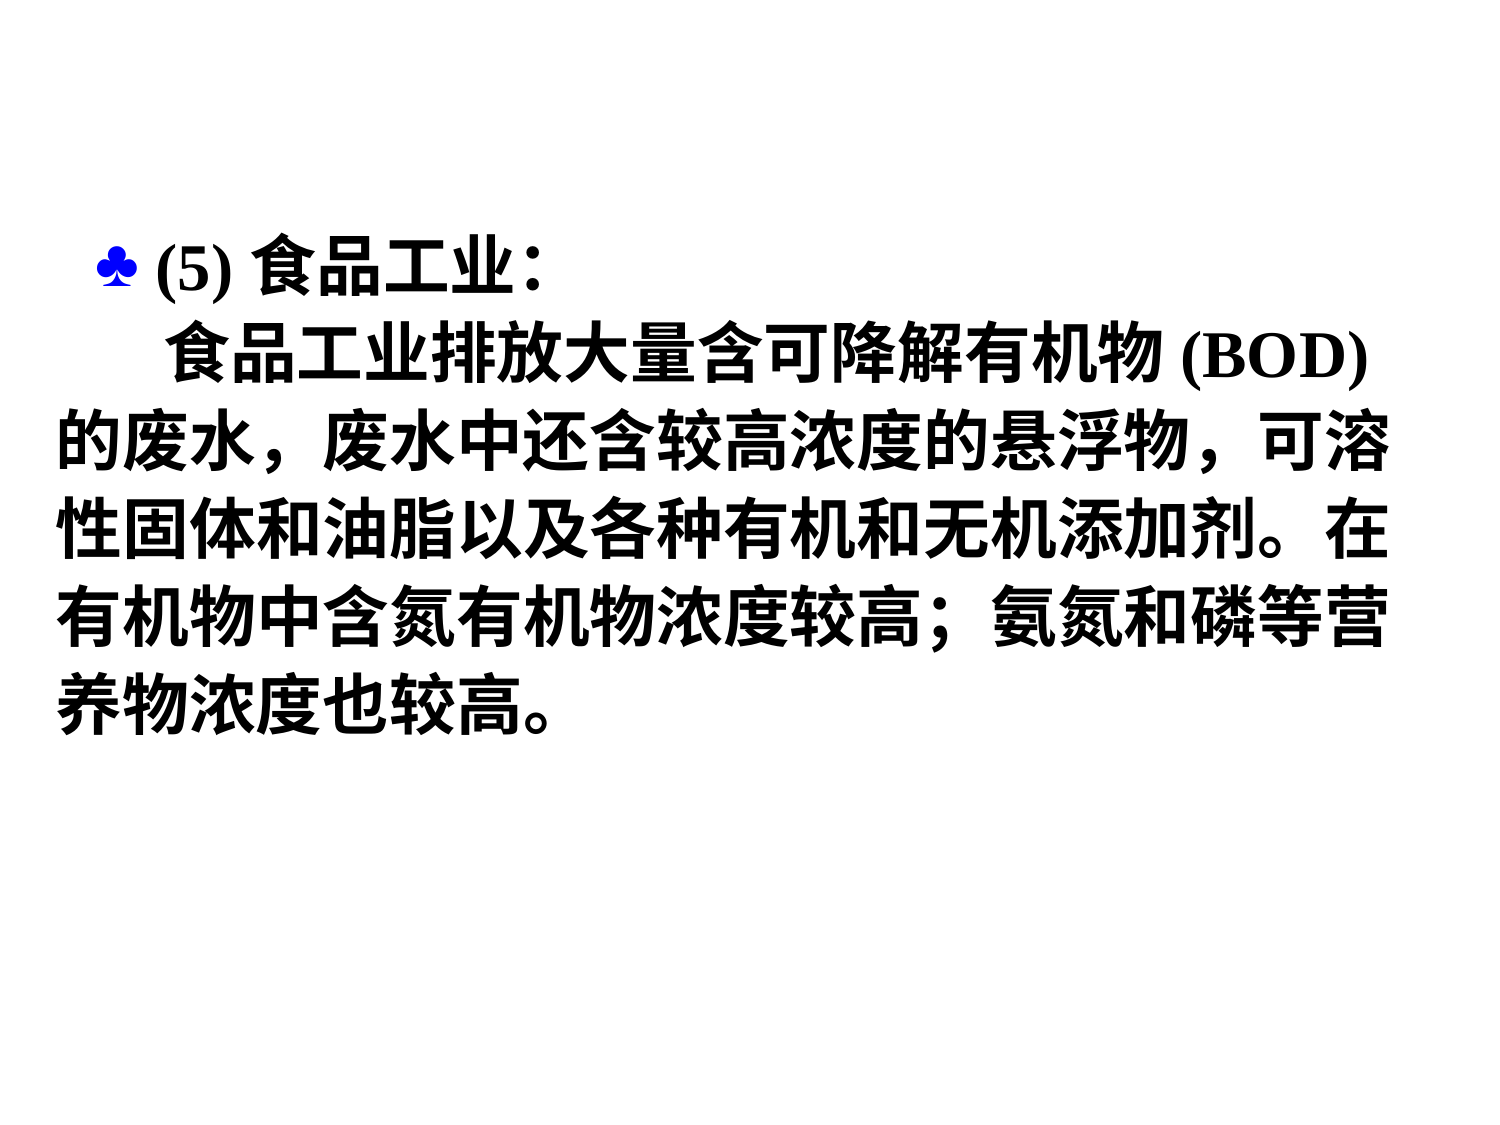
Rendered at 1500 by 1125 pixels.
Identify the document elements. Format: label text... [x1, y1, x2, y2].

text_box (5)食品工业： 食品工业排放大量含可降解有机物(BOD)的废水，废水中还含较高浓度的悬浮物，可溶性固体和油脂以及各种有机和无机添加剂。在有机物中含氮有机物浓度较高；氨氮和磷等营养物浓度也较高。 [41, 207, 1457, 751]
